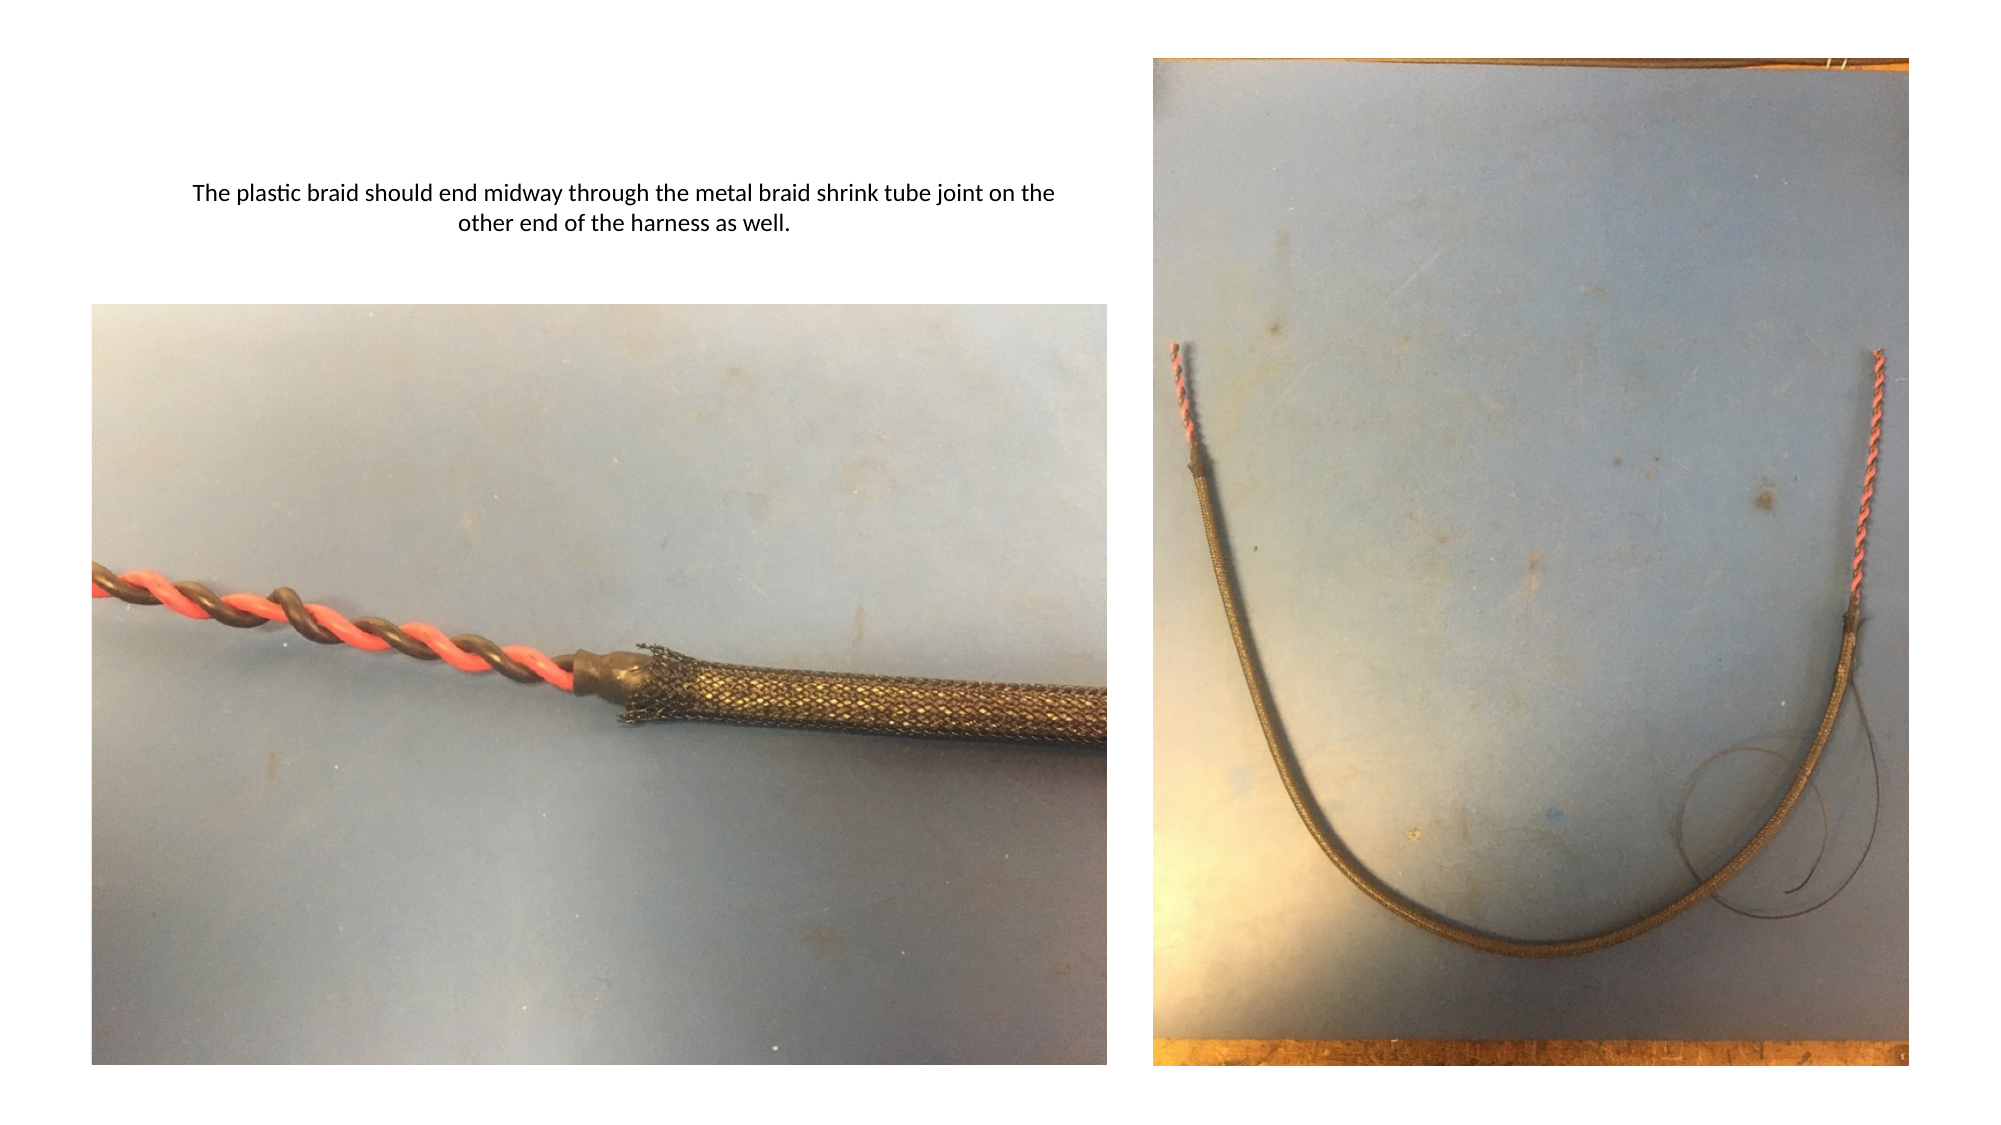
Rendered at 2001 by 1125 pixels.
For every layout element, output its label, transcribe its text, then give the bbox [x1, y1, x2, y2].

picture [1153, 58, 1909, 1067]
picture [93, 176, 1106, 1125]
text_box The plastic braid should end midway through the metal braid shrink tube joint on the other end of the harness as well. [169, 169, 1081, 245]
